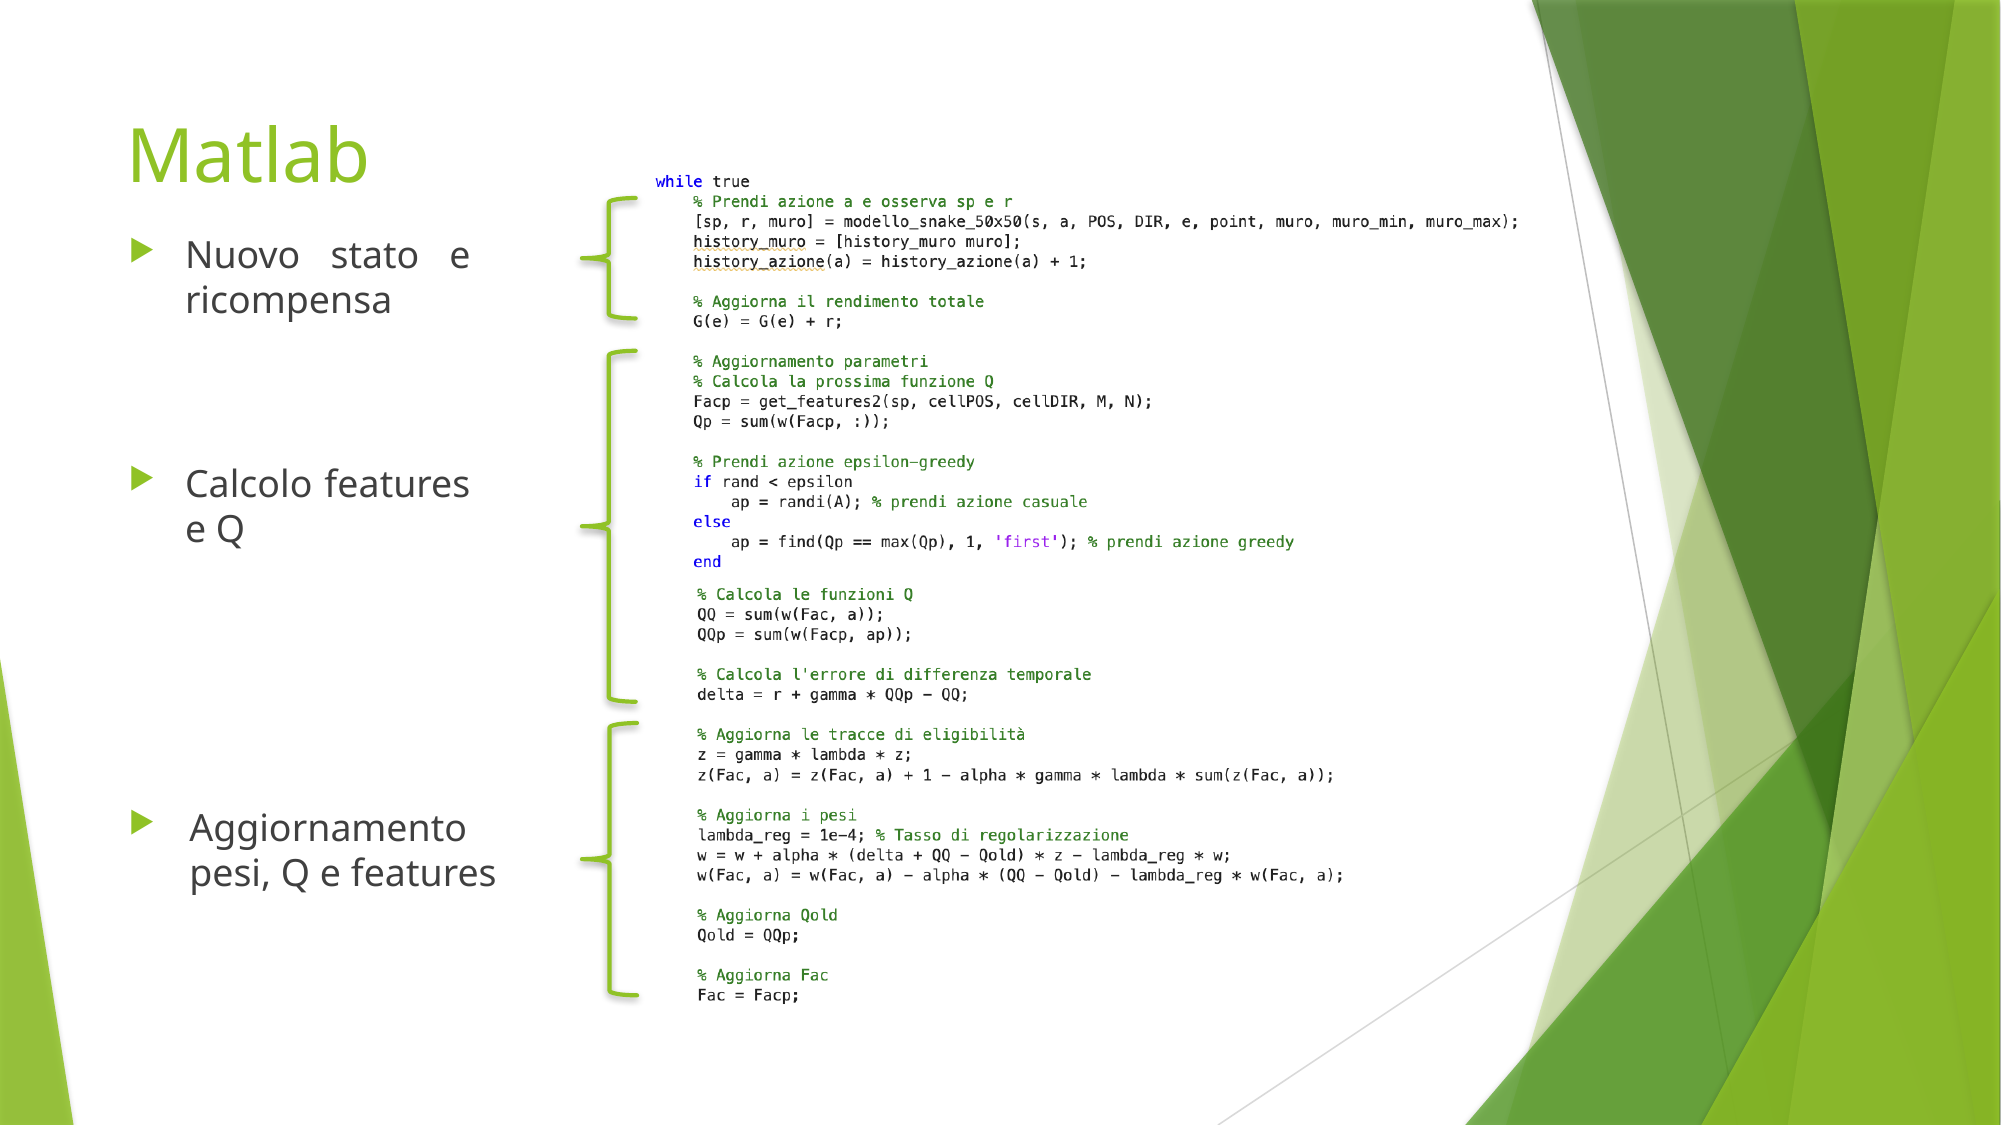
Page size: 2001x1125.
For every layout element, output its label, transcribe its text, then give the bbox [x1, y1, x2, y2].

title Matlab [111, 99, 1522, 221]
picture [653, 584, 1347, 1008]
text_box Calcolo features e Q [113, 452, 486, 586]
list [650, 172, 1522, 570]
text_box [579, 195, 638, 321]
text_box [579, 348, 638, 704]
text_box Nuovo stato e ricompensa [113, 223, 486, 357]
text_box [579, 720, 640, 998]
text_box Aggiornamento pesi, Q e features [113, 796, 513, 929]
